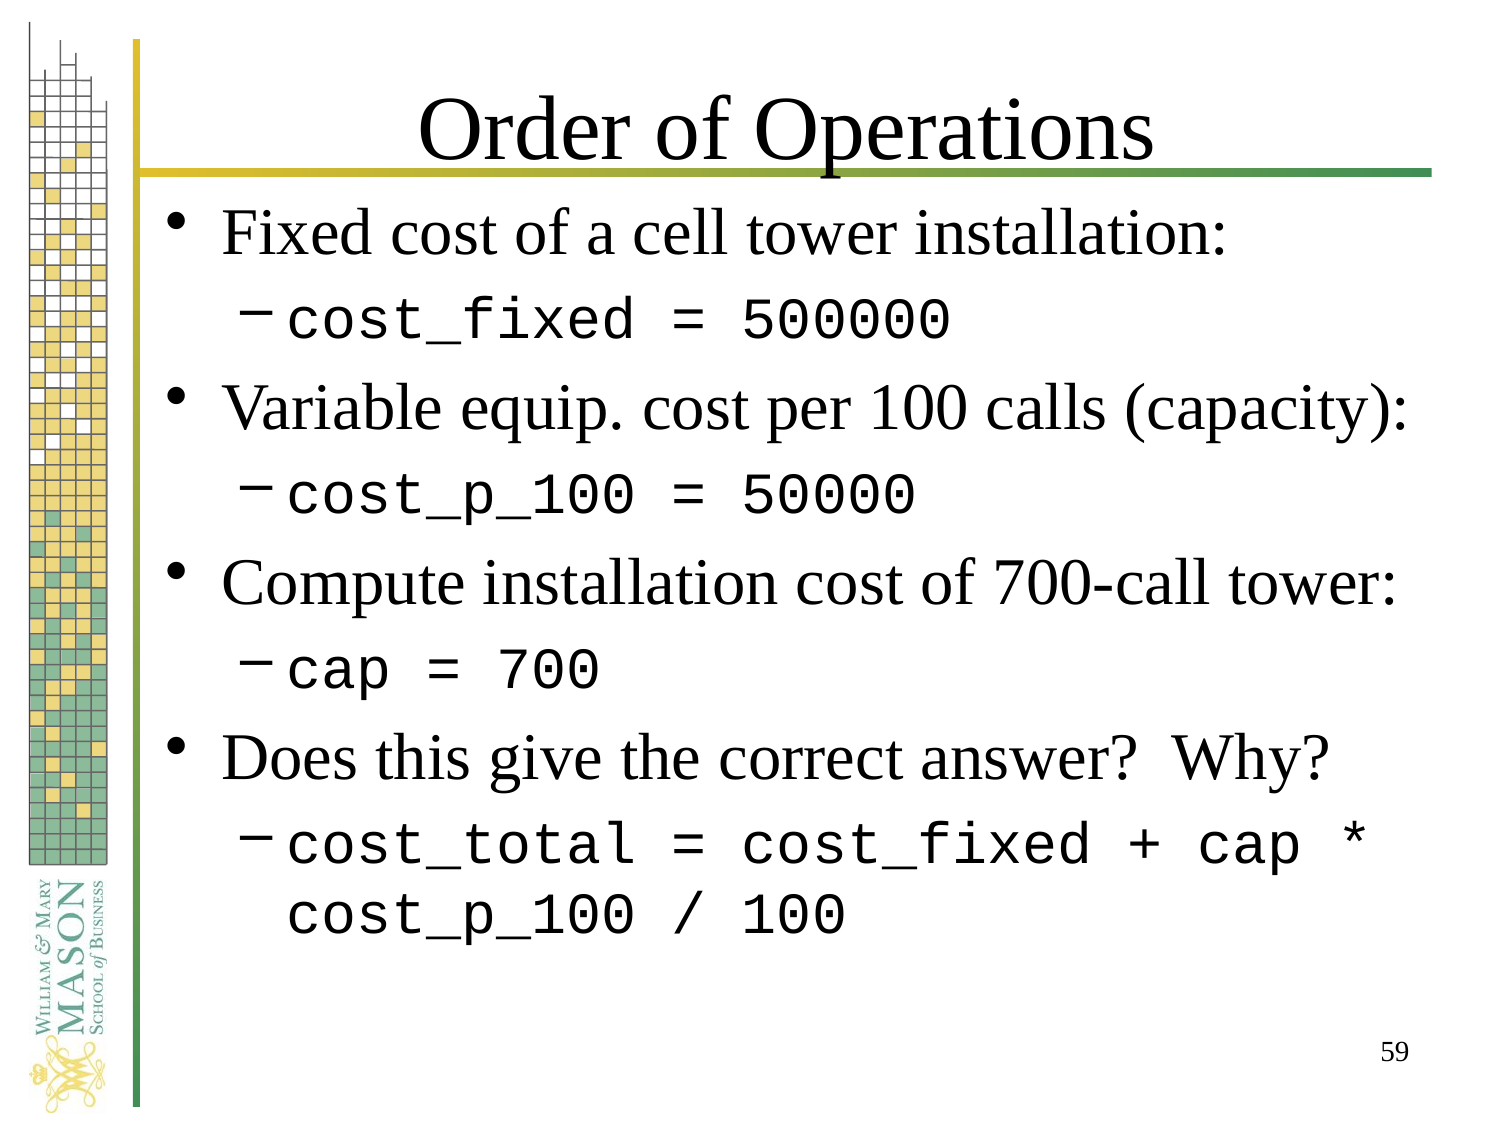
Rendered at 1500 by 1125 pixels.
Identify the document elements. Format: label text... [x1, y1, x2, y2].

slide_number 59 [1048, 1024, 1426, 1103]
slide_number 65 [29, 879, 107, 1113]
title Order of Operations [150, 45, 1425, 180]
list Fixed cost of a cell tower installation: cost_fixed = 500000 Variable equip. cost per 100 calls (capacity): cost_p_100 = 50000 Compute installation cost of 700-call tower: cap = 700 Does this give the correct answer? Why? cost_total = cost_fixed + cap * cost_p_100 / 100 [150, 180, 1468, 949]
